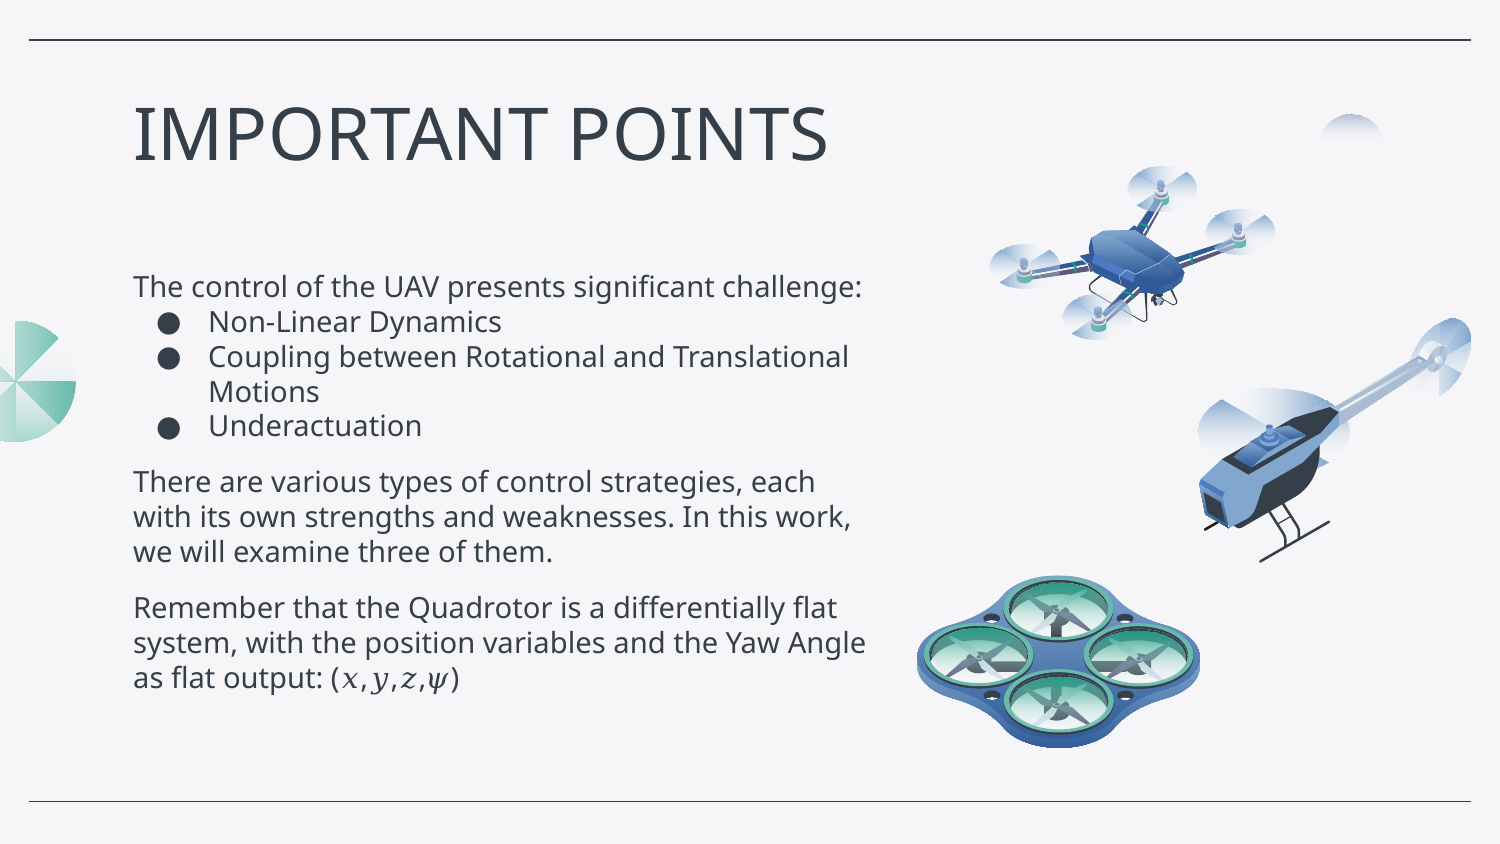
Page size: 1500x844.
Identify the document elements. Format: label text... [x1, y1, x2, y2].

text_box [1190, 318, 1471, 563]
text_box [1318, 113, 1383, 178]
subtitle The control of the UAV presents significant challenge: Non-Linear Dynamics Coupling between Rotational and Translational Motions Underactuation There are various types of control strategies, each with its own strengths and weaknesses. In this work, we will examine three of them. Remember that the Quadrotor is a differentially flat system, with the position variables and the Yaw Angle as flat output: (𝑥,𝑦,𝑧,𝜓) [118, 252, 889, 725]
title IMPORTANT POINTS [118, 72, 1383, 167]
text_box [915, 571, 1203, 752]
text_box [986, 165, 1279, 341]
